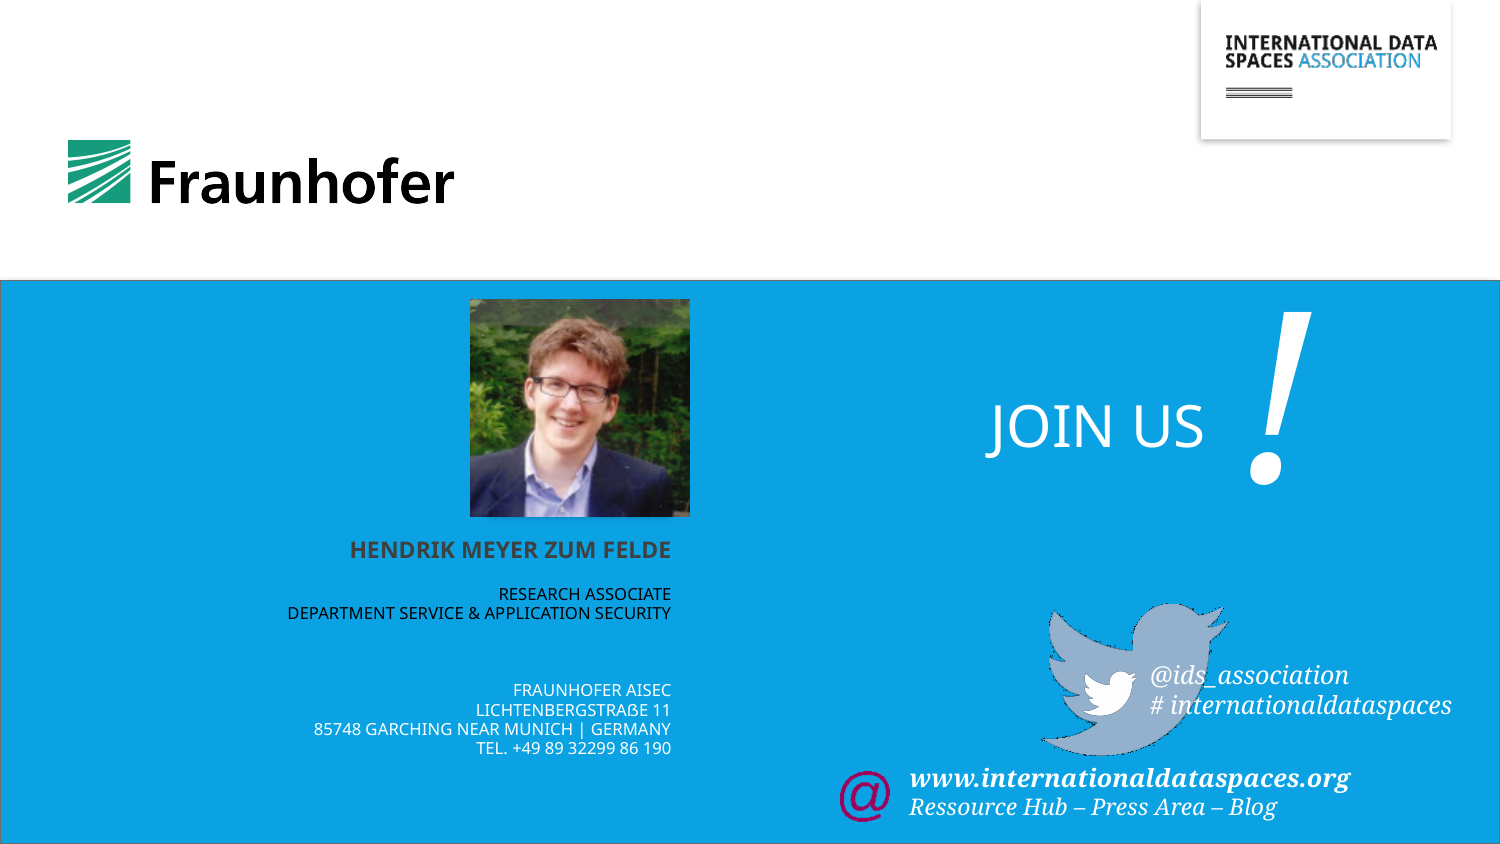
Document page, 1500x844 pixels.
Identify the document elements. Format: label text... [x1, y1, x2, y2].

text_box ! [1221, 236, 1331, 539]
picture [1197, 15, 1466, 113]
text_box Hendrik Meyer zum Felde Research Associate Department Service & Application Security Fraunhofer AISEC Lichtenbergstraße 11 85748 Garching near Munich | Germany Tel. +49 89 32299 86 190 [159, 533, 687, 773]
picture [1047, 605, 1225, 755]
picture [471, 300, 689, 516]
picture [65, 137, 457, 207]
picture [841, 772, 889, 821]
text_box www.internationaldataspaces.org Ressource Hub – Press Area – Blog [894, 754, 1388, 827]
subtitle Join us [289, 395, 1221, 564]
text_box @ids_association # internationaldataspaces [1233, 652, 1471, 727]
